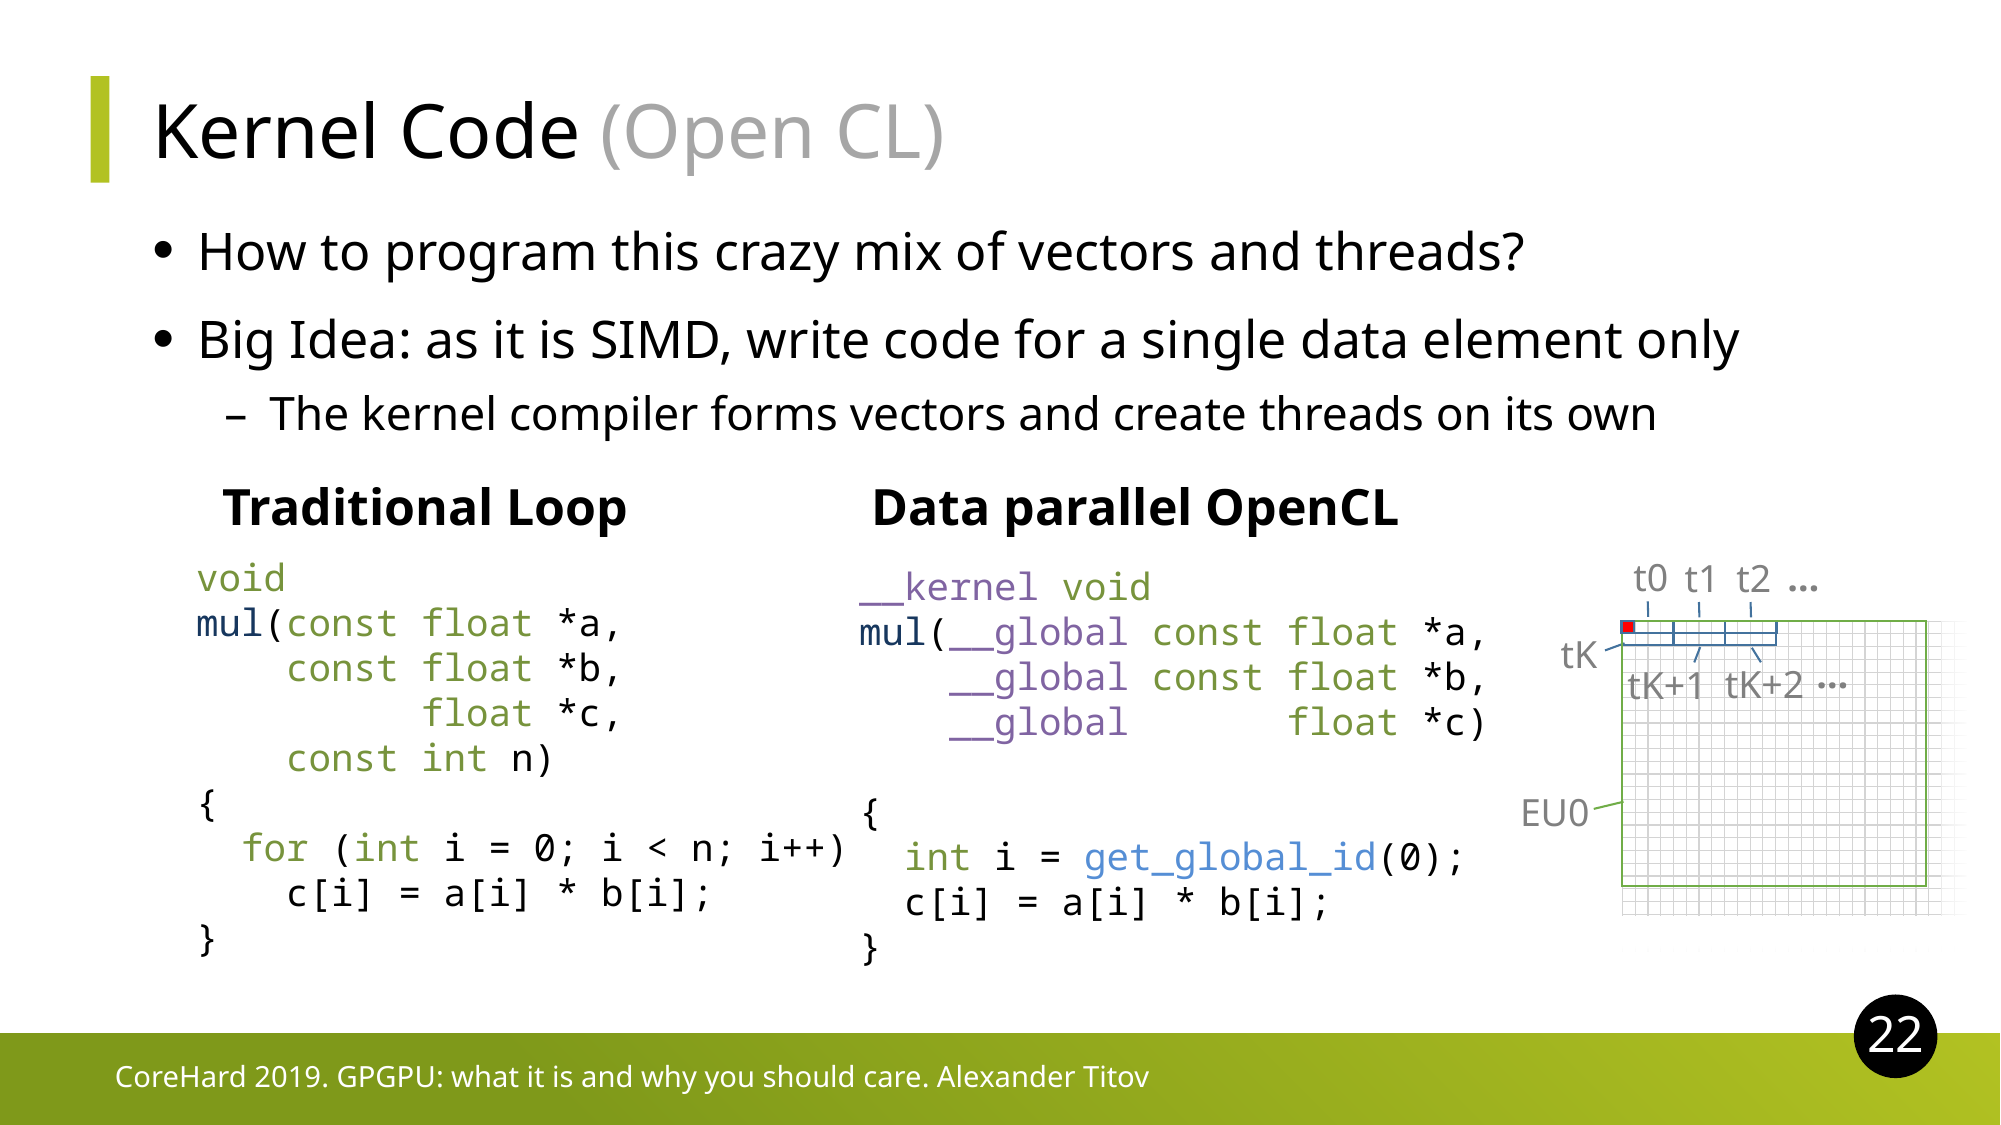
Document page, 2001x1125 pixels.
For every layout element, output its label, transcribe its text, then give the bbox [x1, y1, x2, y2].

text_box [180, 467, 886, 1036]
footer CoreHard 2019. GPGPU: what it is and why you should care. Alexander Titov [99, 1042, 1750, 1115]
list How to program this crazy mix of vectors and threads? Big Idea: as it is SIMD, write code for a single data element only The kernel compiler forms vectors and create threads on its own [137, 204, 1863, 448]
slide_number 22 [1841, 994, 1950, 1079]
title Kernel Code (Open CL) [137, 0, 1863, 183]
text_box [844, 467, 1563, 980]
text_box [1496, 546, 2000, 975]
